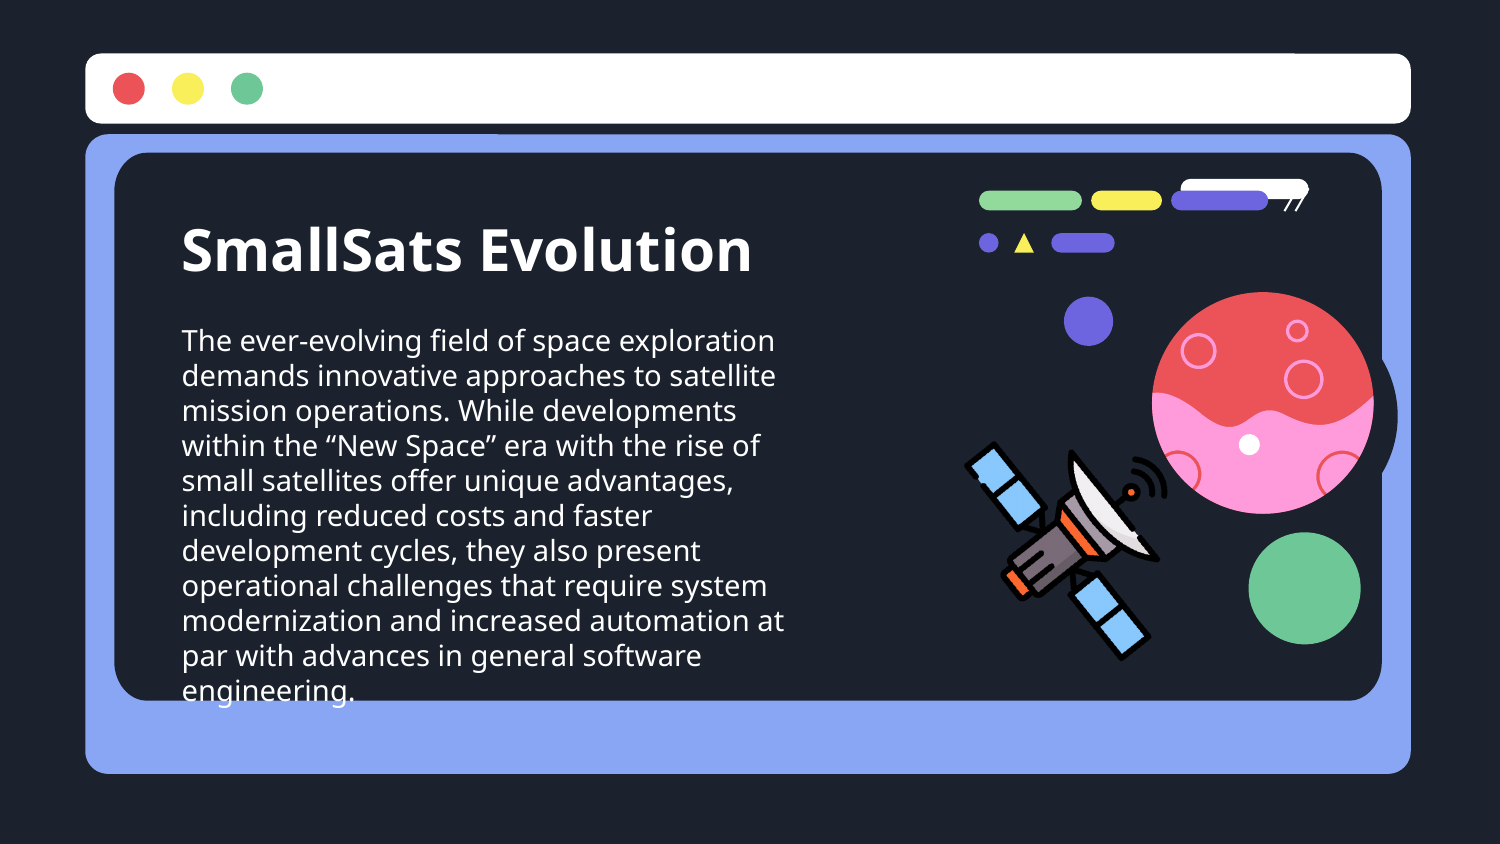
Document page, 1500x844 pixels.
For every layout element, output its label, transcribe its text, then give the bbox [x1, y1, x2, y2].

picture [945, 437, 1160, 664]
text_box [1063, 296, 1101, 346]
subtitle The ever-evolving field of space exploration demands innovative approaches to satellite mission operations. While developments within the “New Space” era with the rise of small satellites offer unique advantages, including reduced costs and faster development cycles, they also present operational challenges that require system modernization and increased automation at par with advances in general software engineering. [166, 307, 819, 643]
title SmallSats Evolution [166, 201, 819, 296]
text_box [1106, 246, 1419, 560]
text_box [1248, 567, 1361, 645]
